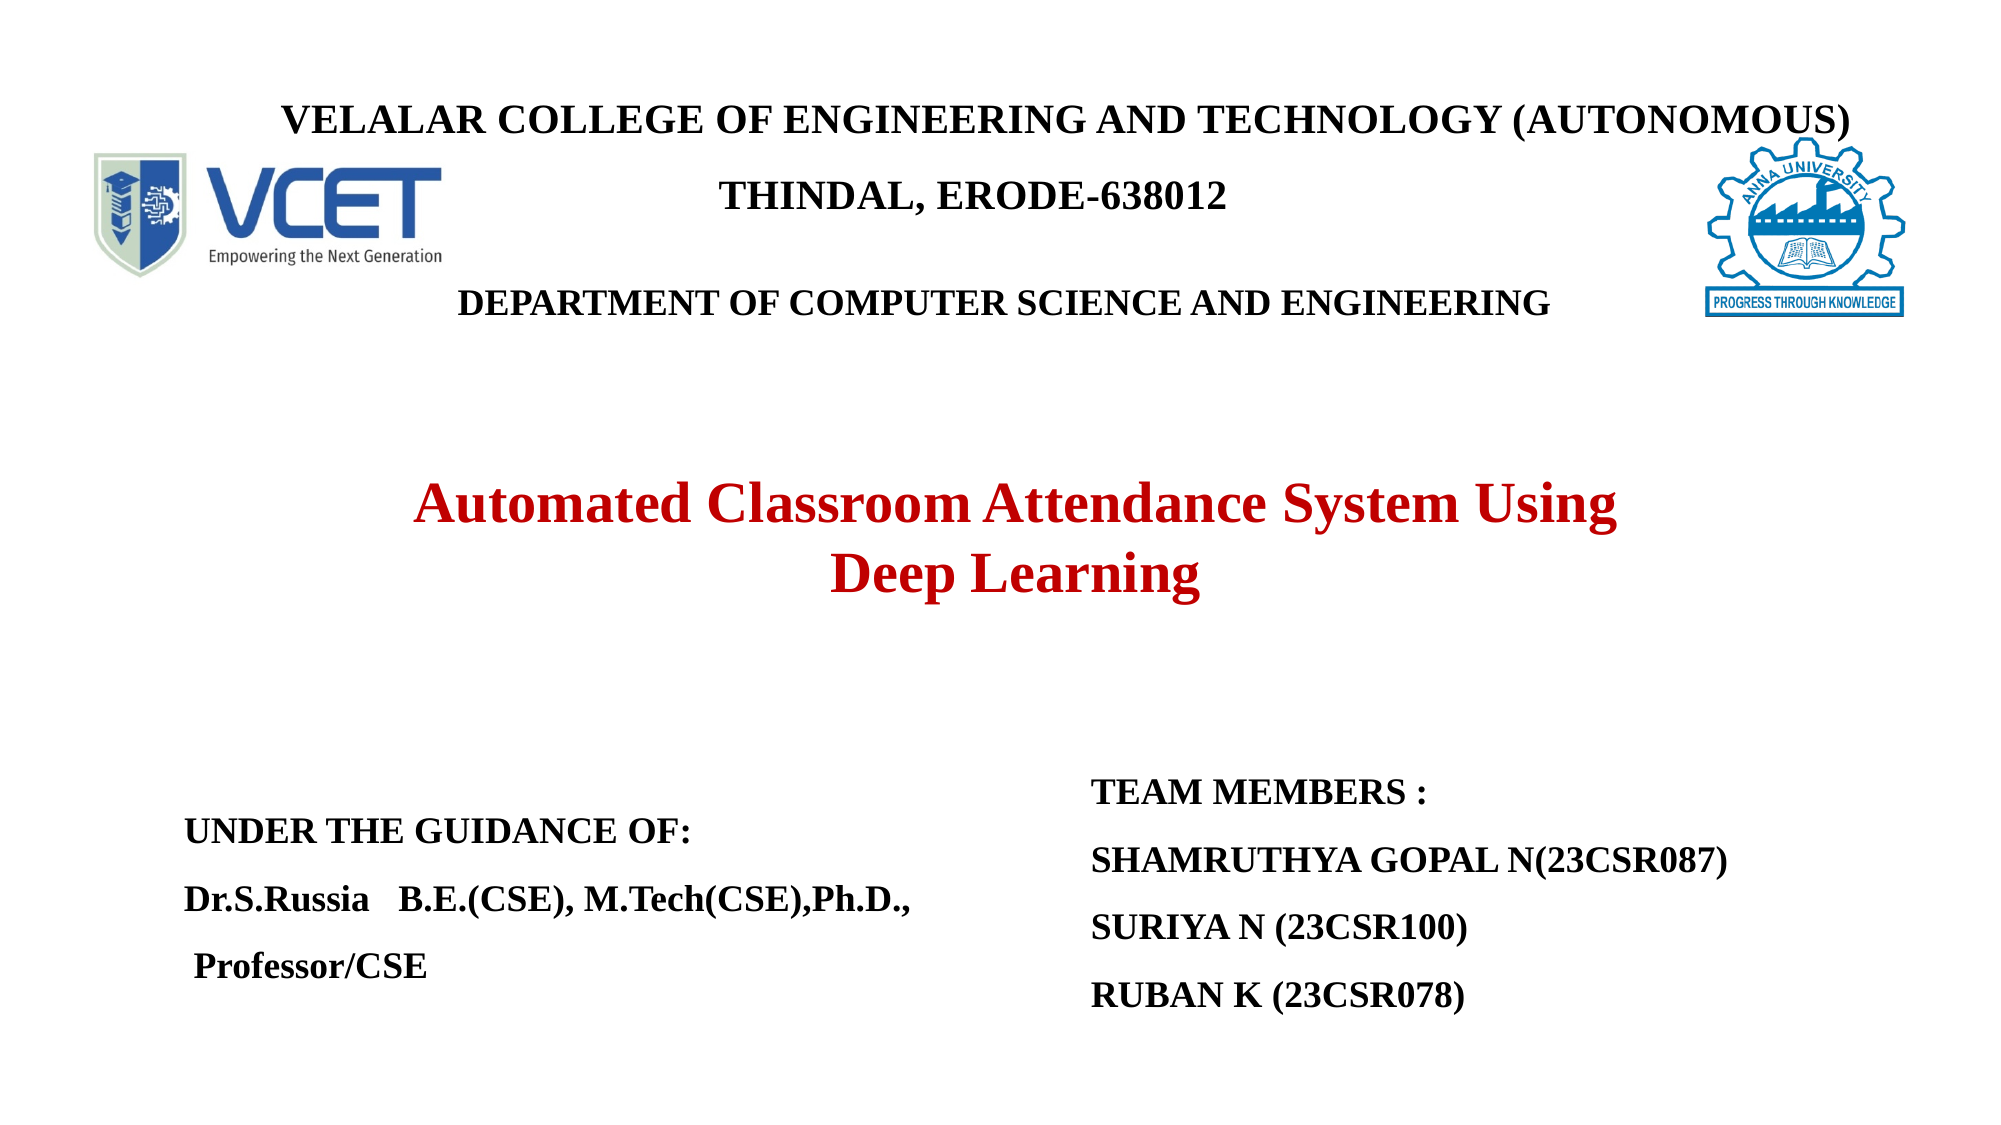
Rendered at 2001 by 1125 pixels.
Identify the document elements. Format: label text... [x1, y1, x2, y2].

picture [1710, 291, 1899, 312]
text_box UNDER THE GUIDANCE OF: Dr.S.Russia B.E.(CSE), M.Tech(CSE),Ph.D., Professor/CSE [169, 776, 948, 994]
text_box DEPARTMENT OF COMPUTER SCIENCE AND ENGINEERING [442, 270, 1792, 331]
text_box TEAM MEMBERS : SHAMRUTHYA GOPAL N(23CSR087) SURIYA N (23CSR100) RUBAN K (23CSR078) [1076, 692, 1792, 1022]
text_box VELALAR COLLEGE OF ENGINEERING AND TECHNOLOGY (AUTONOMOUS) THINDAL, ERODE-638012 [265, 59, 1929, 332]
text_box Automated Classroom Attendance System Using Deep Learning [265, 422, 1767, 612]
picture [82, 140, 450, 288]
picture [1712, 141, 1901, 286]
picture [1704, 135, 1906, 318]
